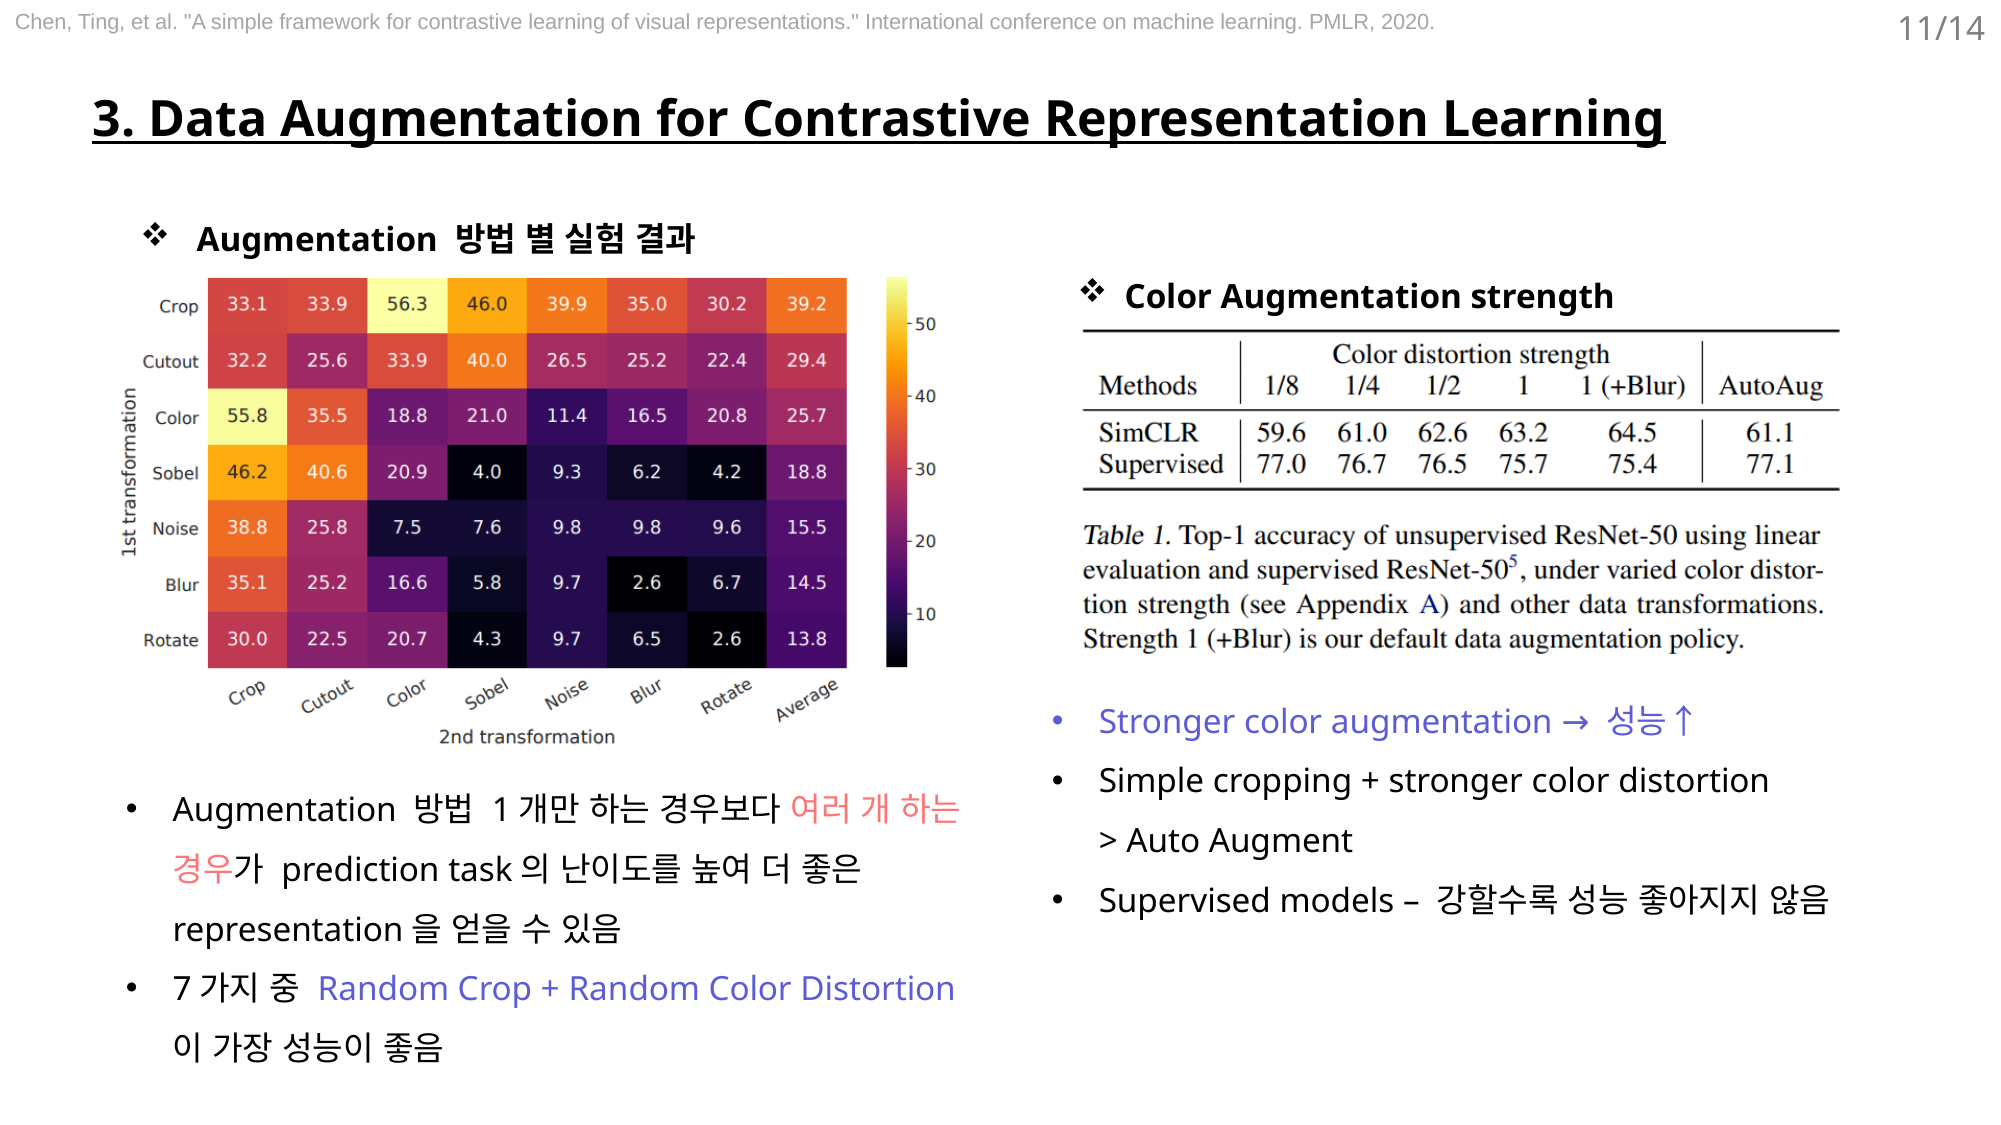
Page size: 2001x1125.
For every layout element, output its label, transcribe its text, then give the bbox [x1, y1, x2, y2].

text_box Augmentation 방법 1개만 하는 경우보다 여러 개 하는 경우가 prediction task의 난이도를 높여 더 좋은 representation을 얻을 수 있음 7가지 중 Random Crop + Random Color Distortion이 가장 성능이 좋음 [111, 760, 980, 1075]
picture [1066, 315, 1847, 656]
text_box Augmentation 방법 별 실험 결과 [125, 191, 730, 255]
title 3. Data Augmentation for Contrastive Representation Learning [77, 65, 1847, 176]
text_box Color Augmentation strength [1062, 247, 1667, 323]
text_box Stronger color augmentation → 성능↑ Simple cropping + stronger color distortion > Auto Augment Supervised models – 강할수록 성능 좋아지지 않음 [1037, 672, 1906, 927]
text_box Chen, Ting, et al. "A simple framework for contrastive learning of visual representations." International conference on machine learning. PMLR, 2020. [0, 0, 1747, 41]
picture [110, 255, 951, 760]
